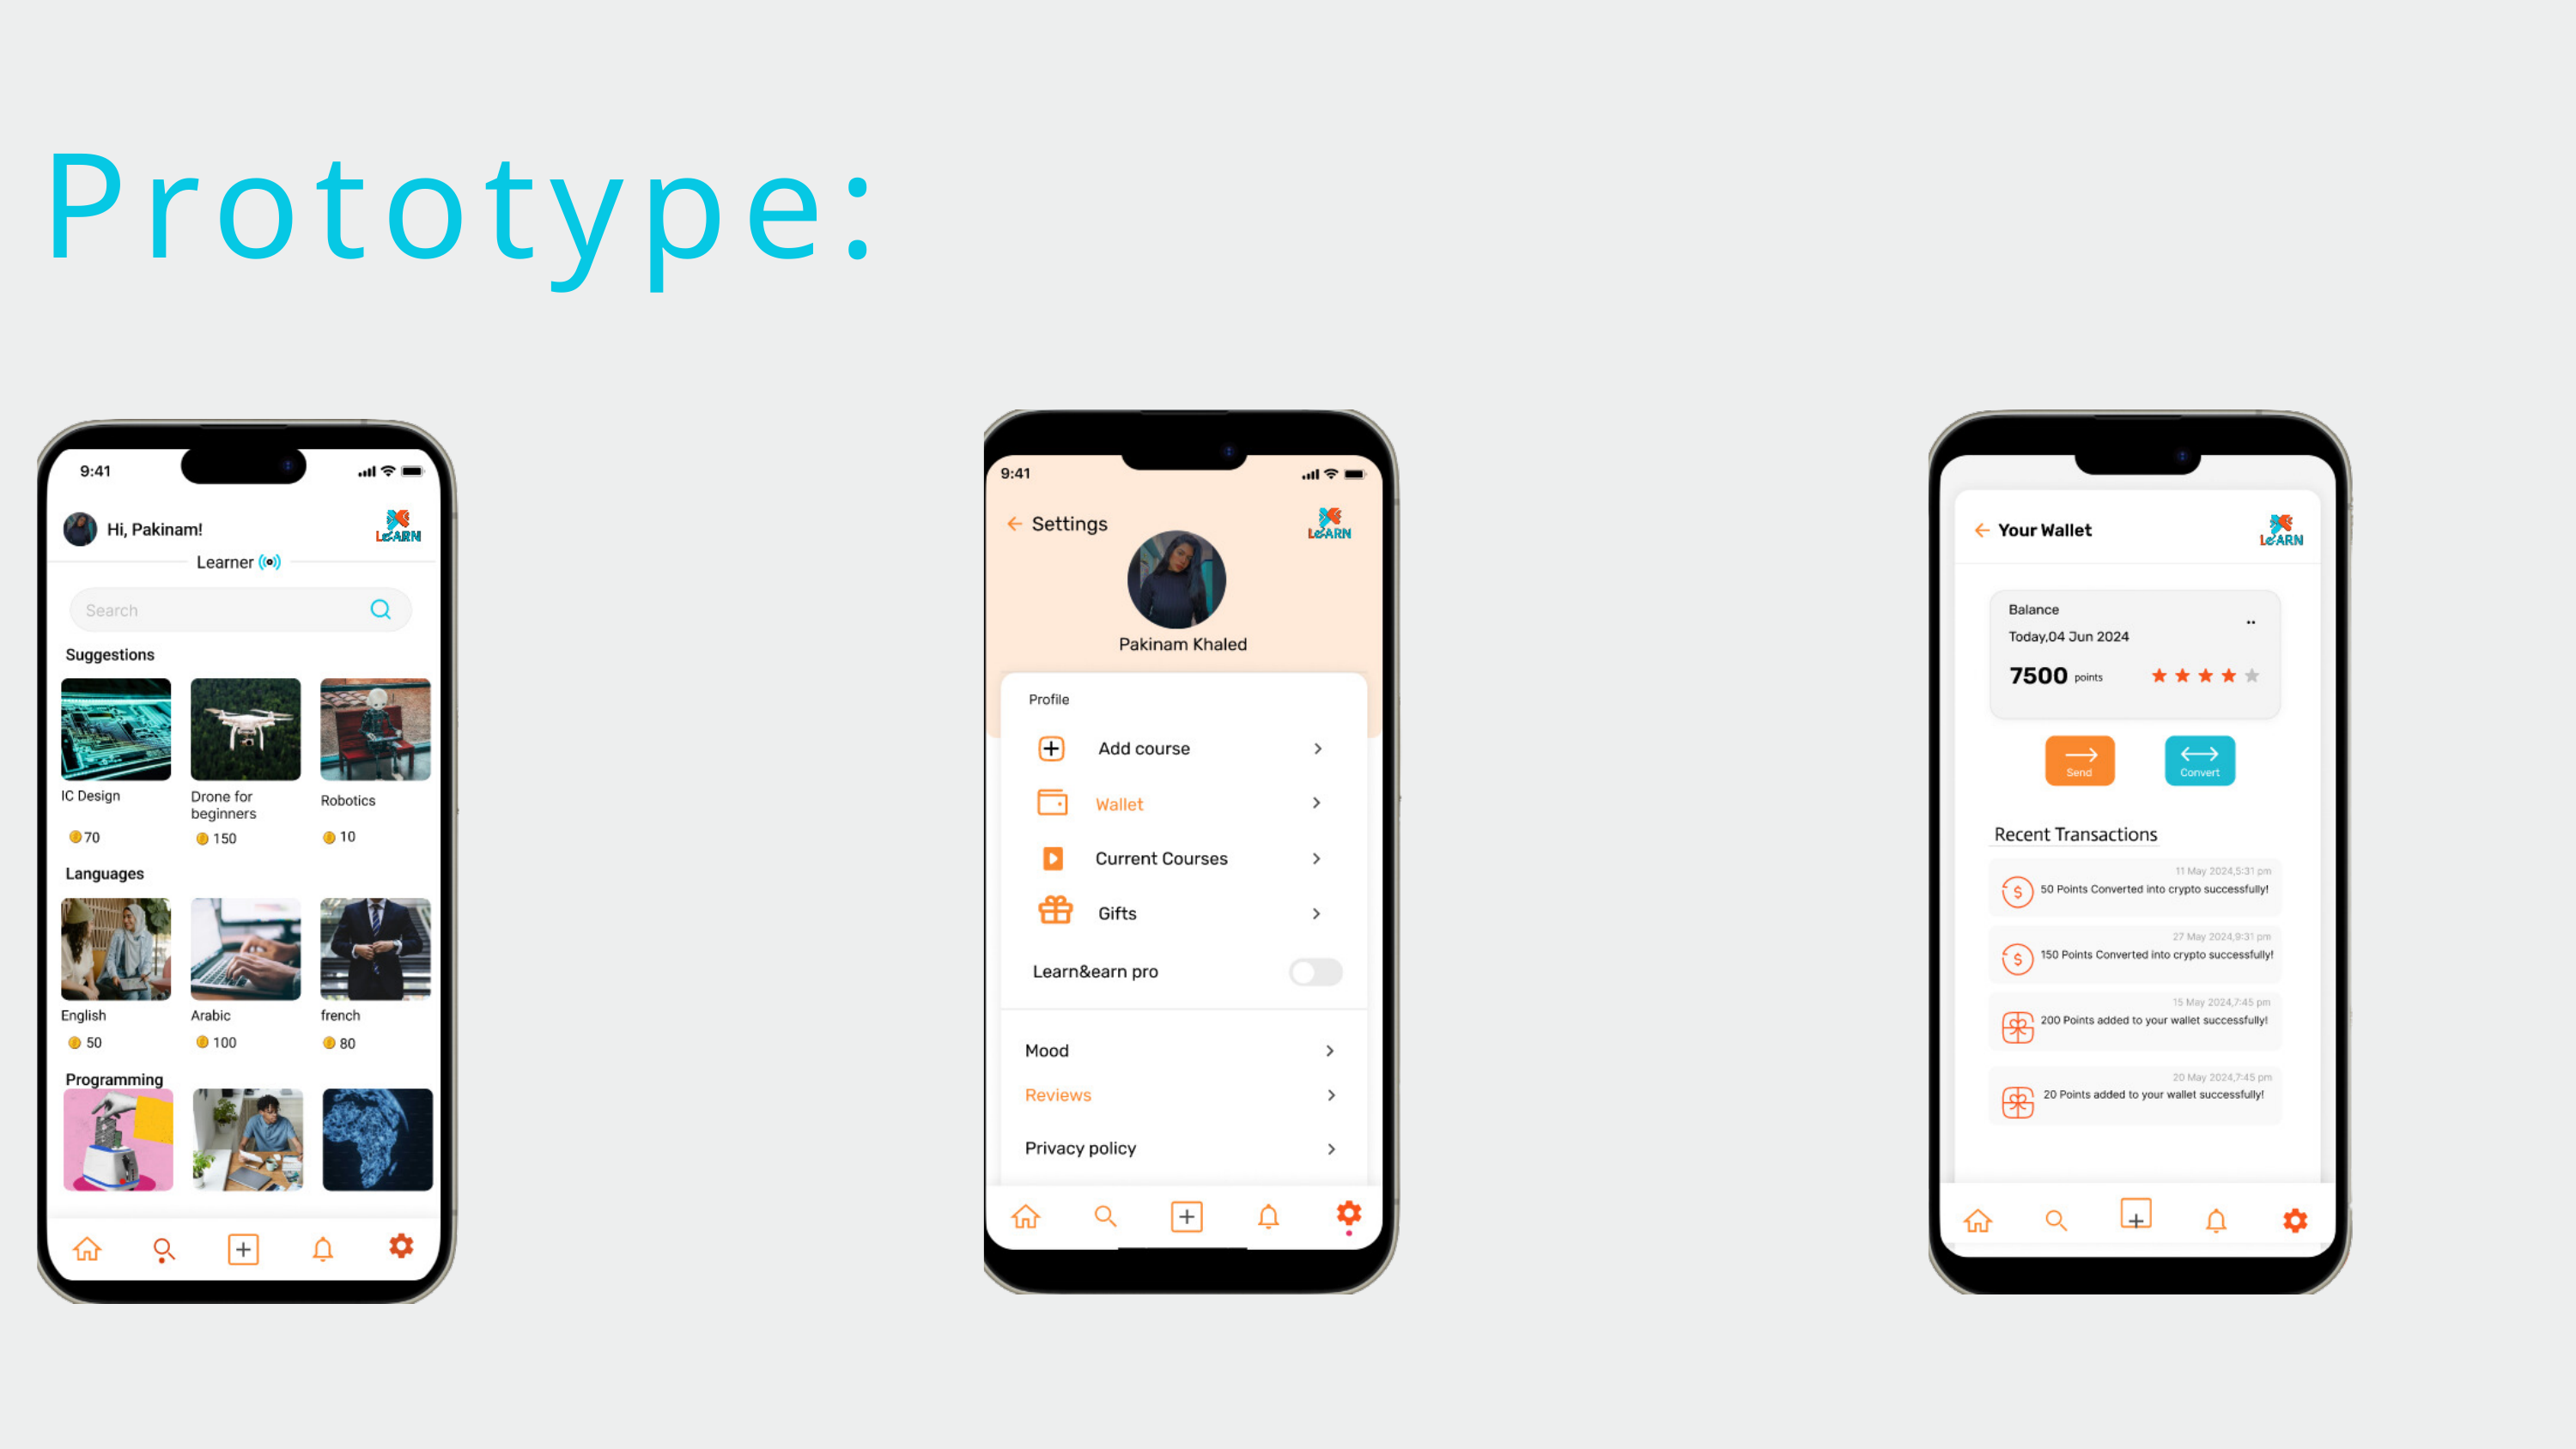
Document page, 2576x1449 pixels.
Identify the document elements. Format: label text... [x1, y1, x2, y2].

text_box [1928, 409, 2354, 1295]
text_box Prototype: [21, 86, 897, 288]
text_box [37, 419, 459, 1304]
text_box [983, 409, 1404, 1294]
